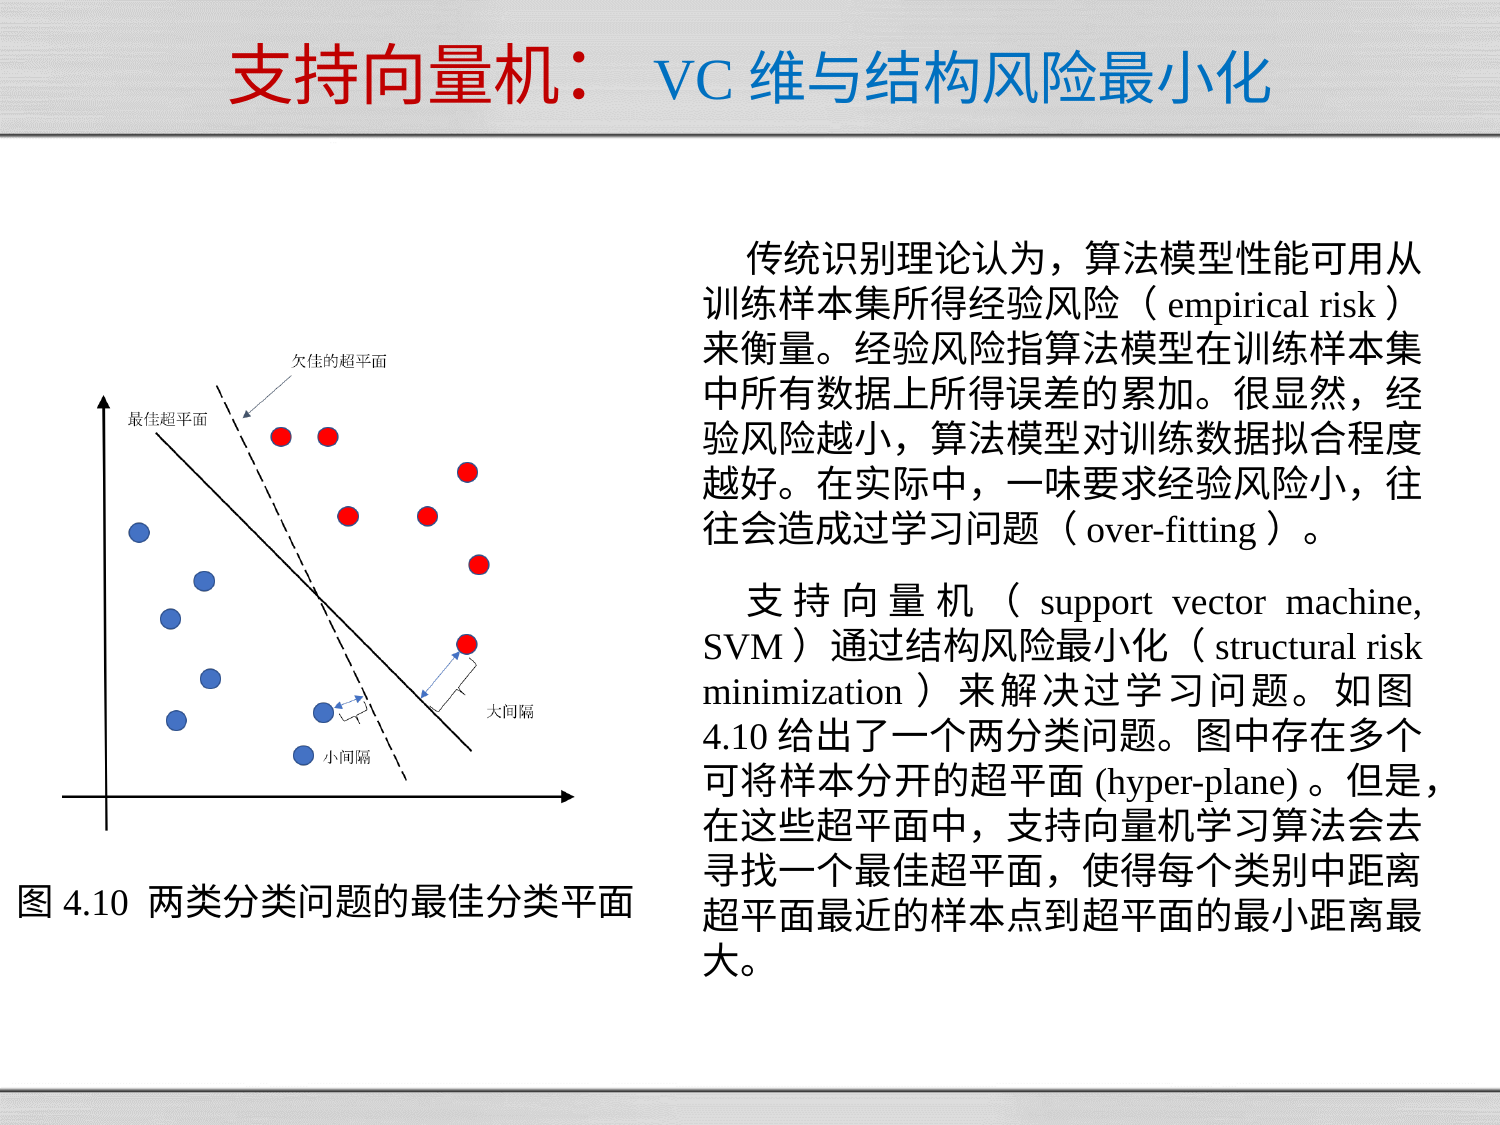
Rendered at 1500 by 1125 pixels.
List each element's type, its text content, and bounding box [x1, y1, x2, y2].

text_box 传统识别理论认为，算法模型性能可用从训练样本集所得经验风险（empirical risk）来衡量。经验风险指算法模型在训练样本集中所有数据上所得误差的累加。很显然，经验风险越小，算法模型对训练数据拟合程度越好。在实际中，一味要求经验风险小，往往会造成过学习问题（over-fitting）。 支持向量机（support vector machine, SVM）通过结构风险最小化（structural risk minimization）来解决过学习问题。如图4.10给出了一个两分类问题。图中存在多个可将样本分开的超平面(hyper-plane)。但是，在这些超平面中，支持向量机学习算法会去寻找一个最佳超平面，使得每个类别中距离超平面最近的样本点到超平面的最小距离最大。 [687, 227, 1438, 990]
title 支持向量机：VC维与结构风险最小化 [0, 0, 1500, 135]
text_box 图4.10 两类分类问题的最佳分类平面 [1, 871, 650, 931]
picture [0, 135, 1500, 1125]
